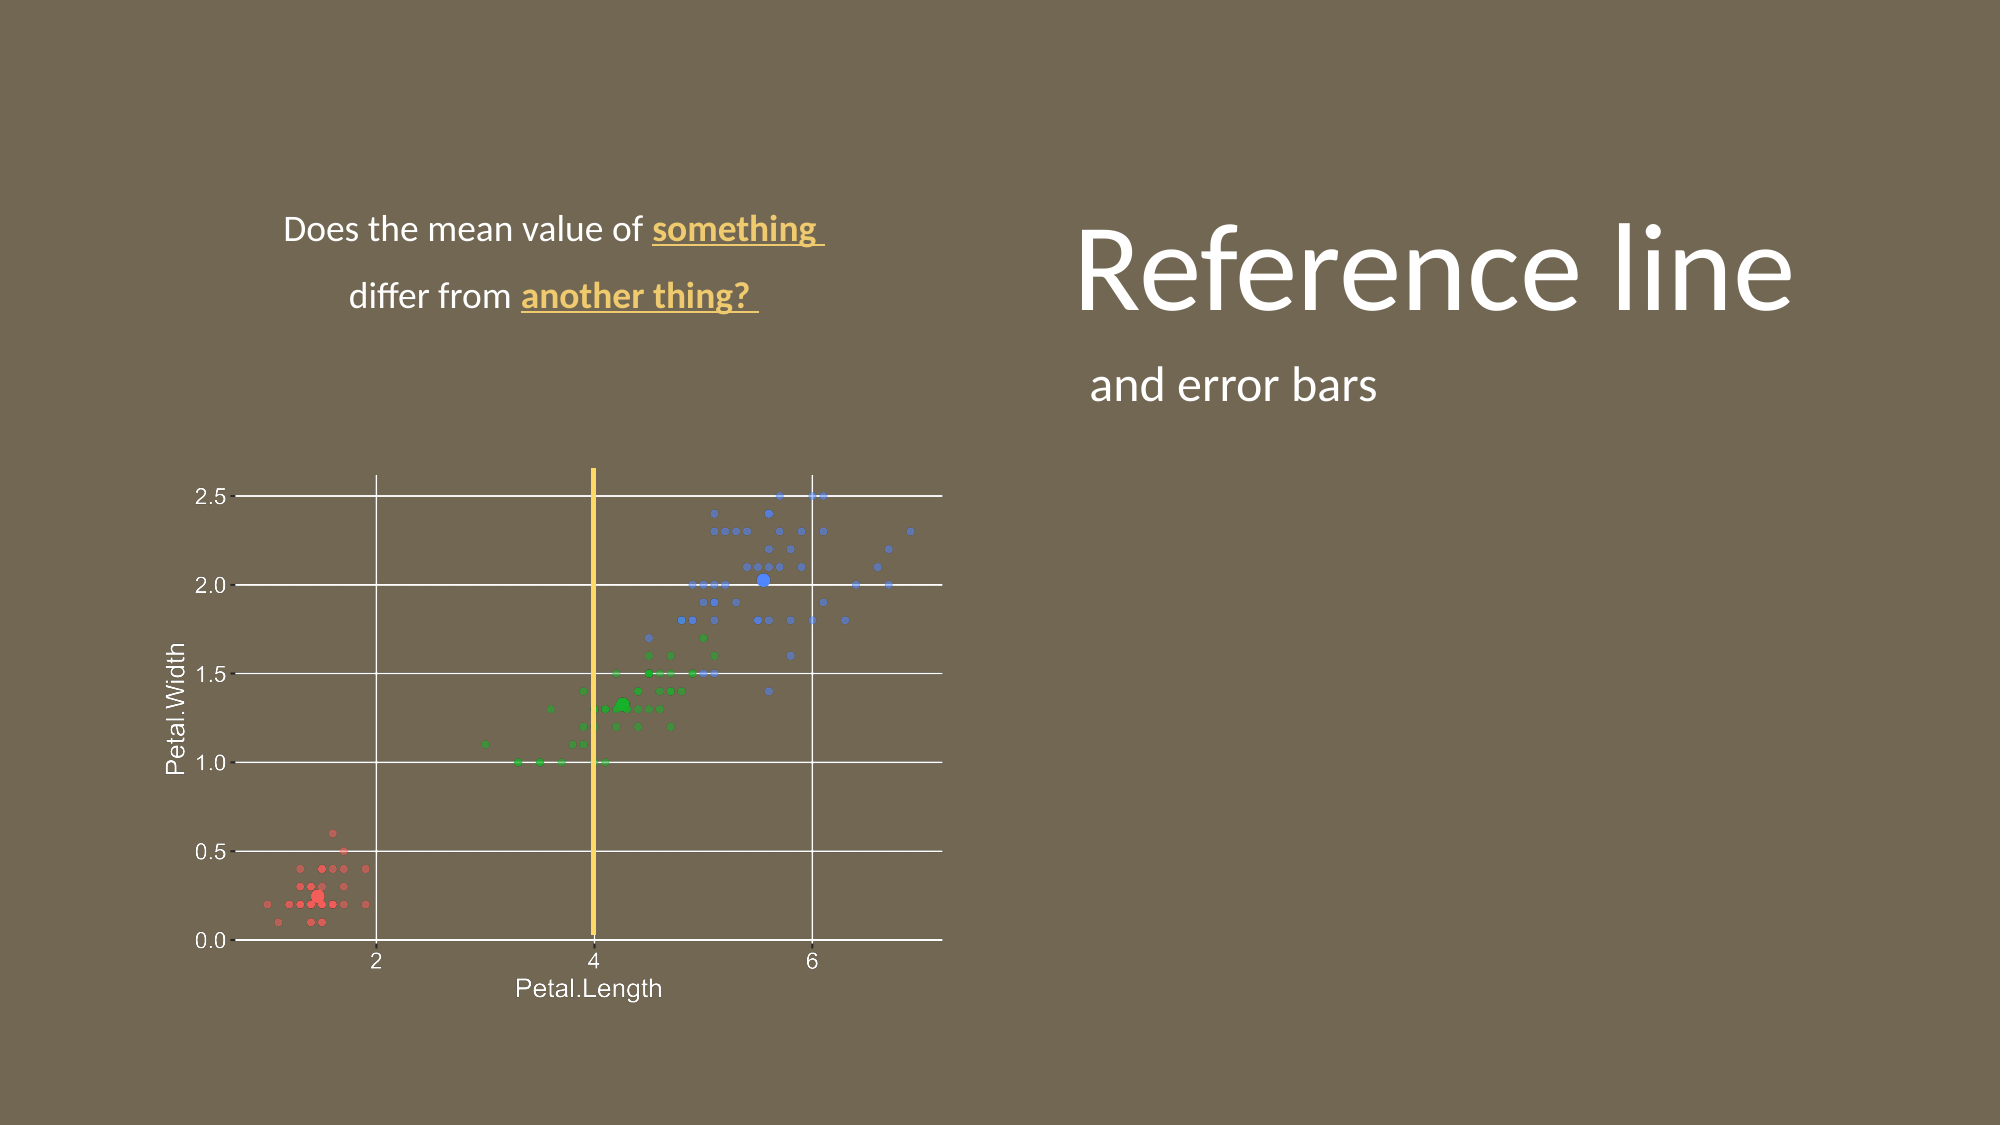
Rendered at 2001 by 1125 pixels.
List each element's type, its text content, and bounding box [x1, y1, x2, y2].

text_box Does the mean value of something differ from another thing? [268, 173, 840, 324]
text_box Reference line [1058, 177, 1812, 343]
text_box and error bars [1074, 344, 1393, 420]
picture [156, 465, 952, 1012]
